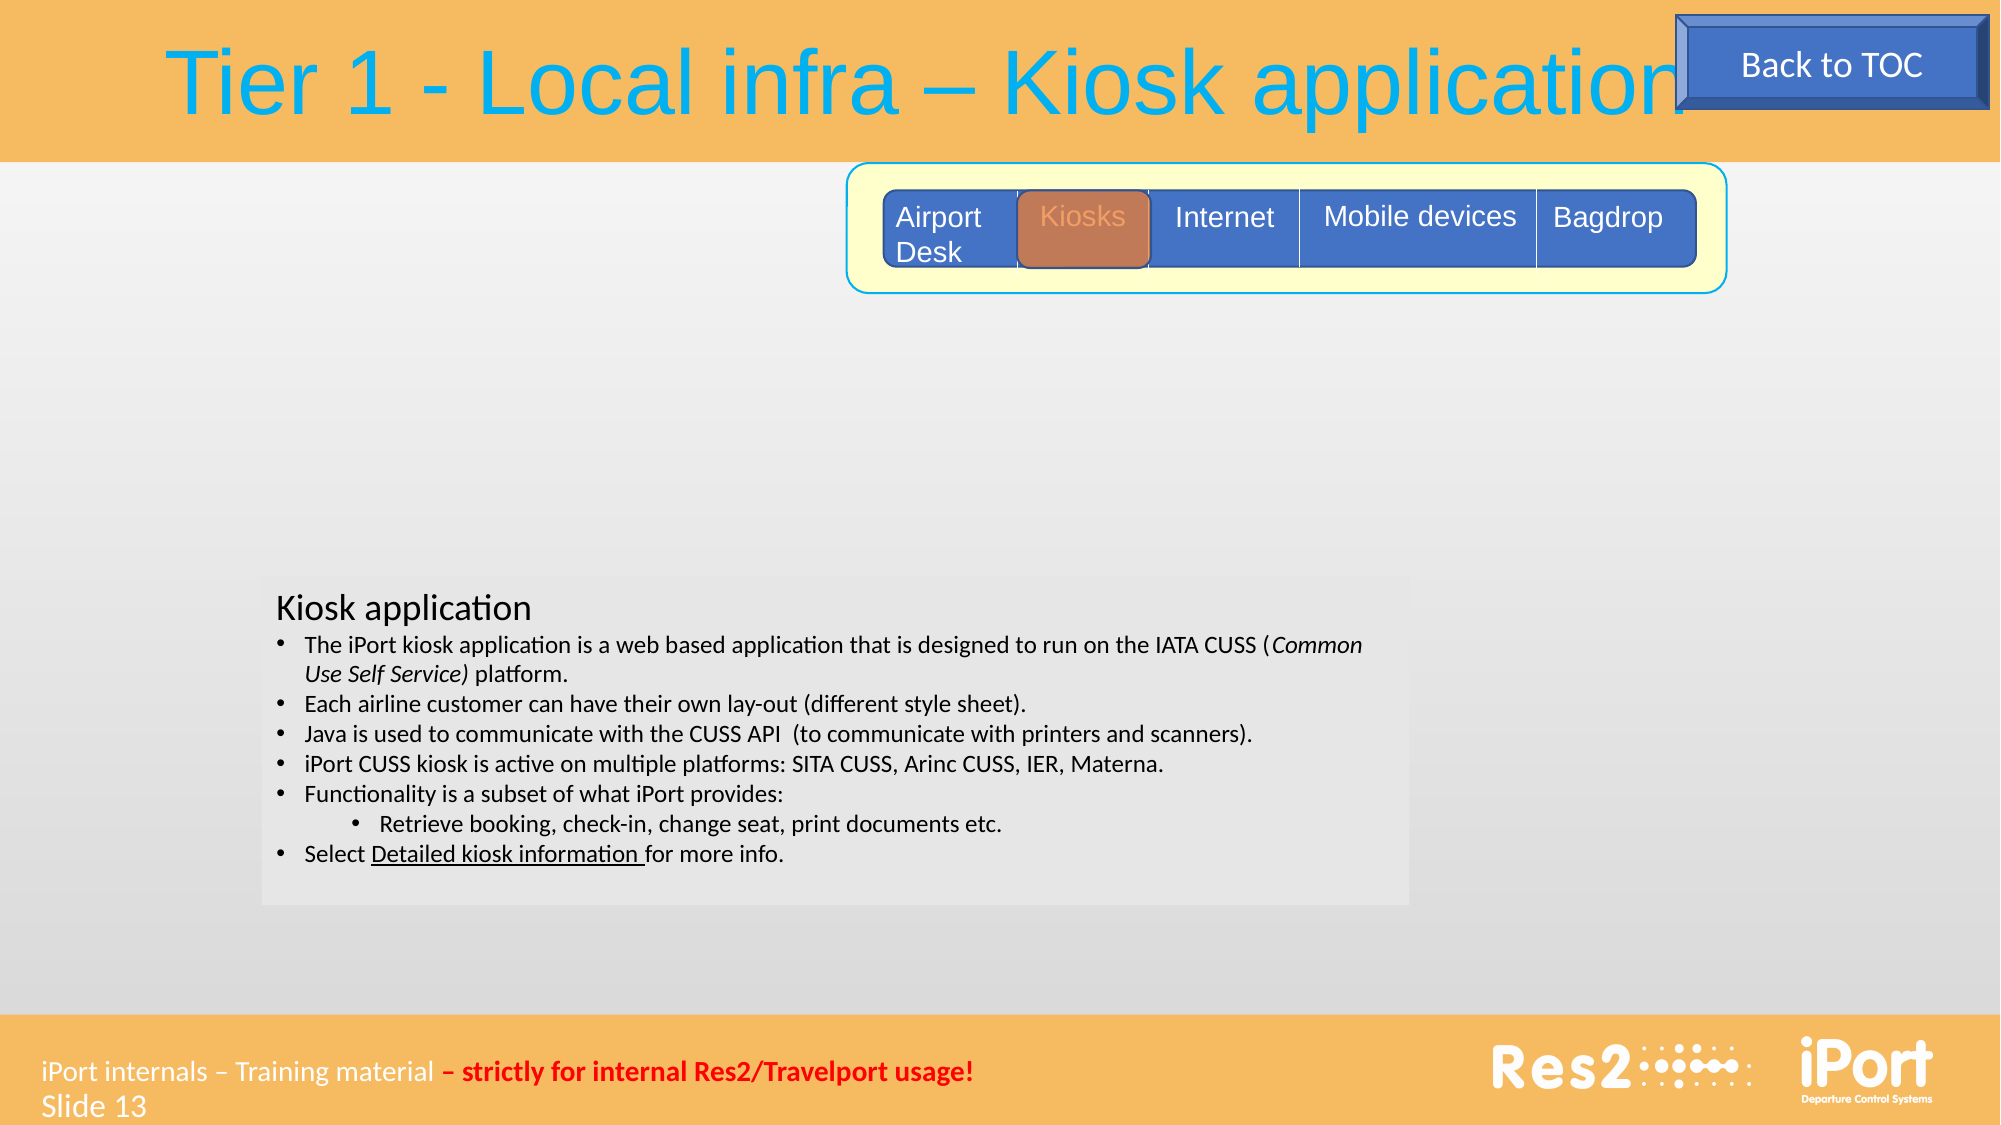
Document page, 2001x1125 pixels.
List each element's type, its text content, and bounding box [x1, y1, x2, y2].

text_box Mobile devices [1308, 189, 1533, 240]
text_box Kiosk application The iPort kiosk application is a web based application that is designed to run on the IATA CUSS (Common Use Self Service) platform. Each airline customer can have their own lay-out (different style sheet). Java is used to communicate with the CUSS API (to communicate with printers and scanners). iPort CUSS kiosk is active on multiple platforms: SITA CUSS, Arinc CUSS, IER, Materna. Functionality is a subset of what iPort provides: Retrieve booking, check-in, change seat, print documents etc. Select Detailed kiosk information for more info. [261, 575, 1410, 905]
text_box Internet [1160, 191, 1290, 242]
text_box [1149, 189, 1535, 268]
text_box [845, 162, 1728, 295]
text_box [892, 189, 1025, 268]
text_box Airport Desk [880, 190, 997, 276]
text_box [1537, 189, 1697, 268]
text_box Bagdrop [1538, 191, 1679, 242]
text_box Tier 1 - Local infra – Kiosk application [149, 15, 1707, 140]
picture [1493, 1044, 1751, 1089]
text_box [1149, 194, 1153, 264]
text_box Back to TOC [1675, 14, 1990, 111]
text_box Tier 1 - iPort connectivity -2 [1680, 16, 1985, 26]
picture [1801, 1036, 1933, 1105]
text_box iPort kiosk [1677, 19, 1687, 105]
text_box [1018, 189, 1148, 270]
